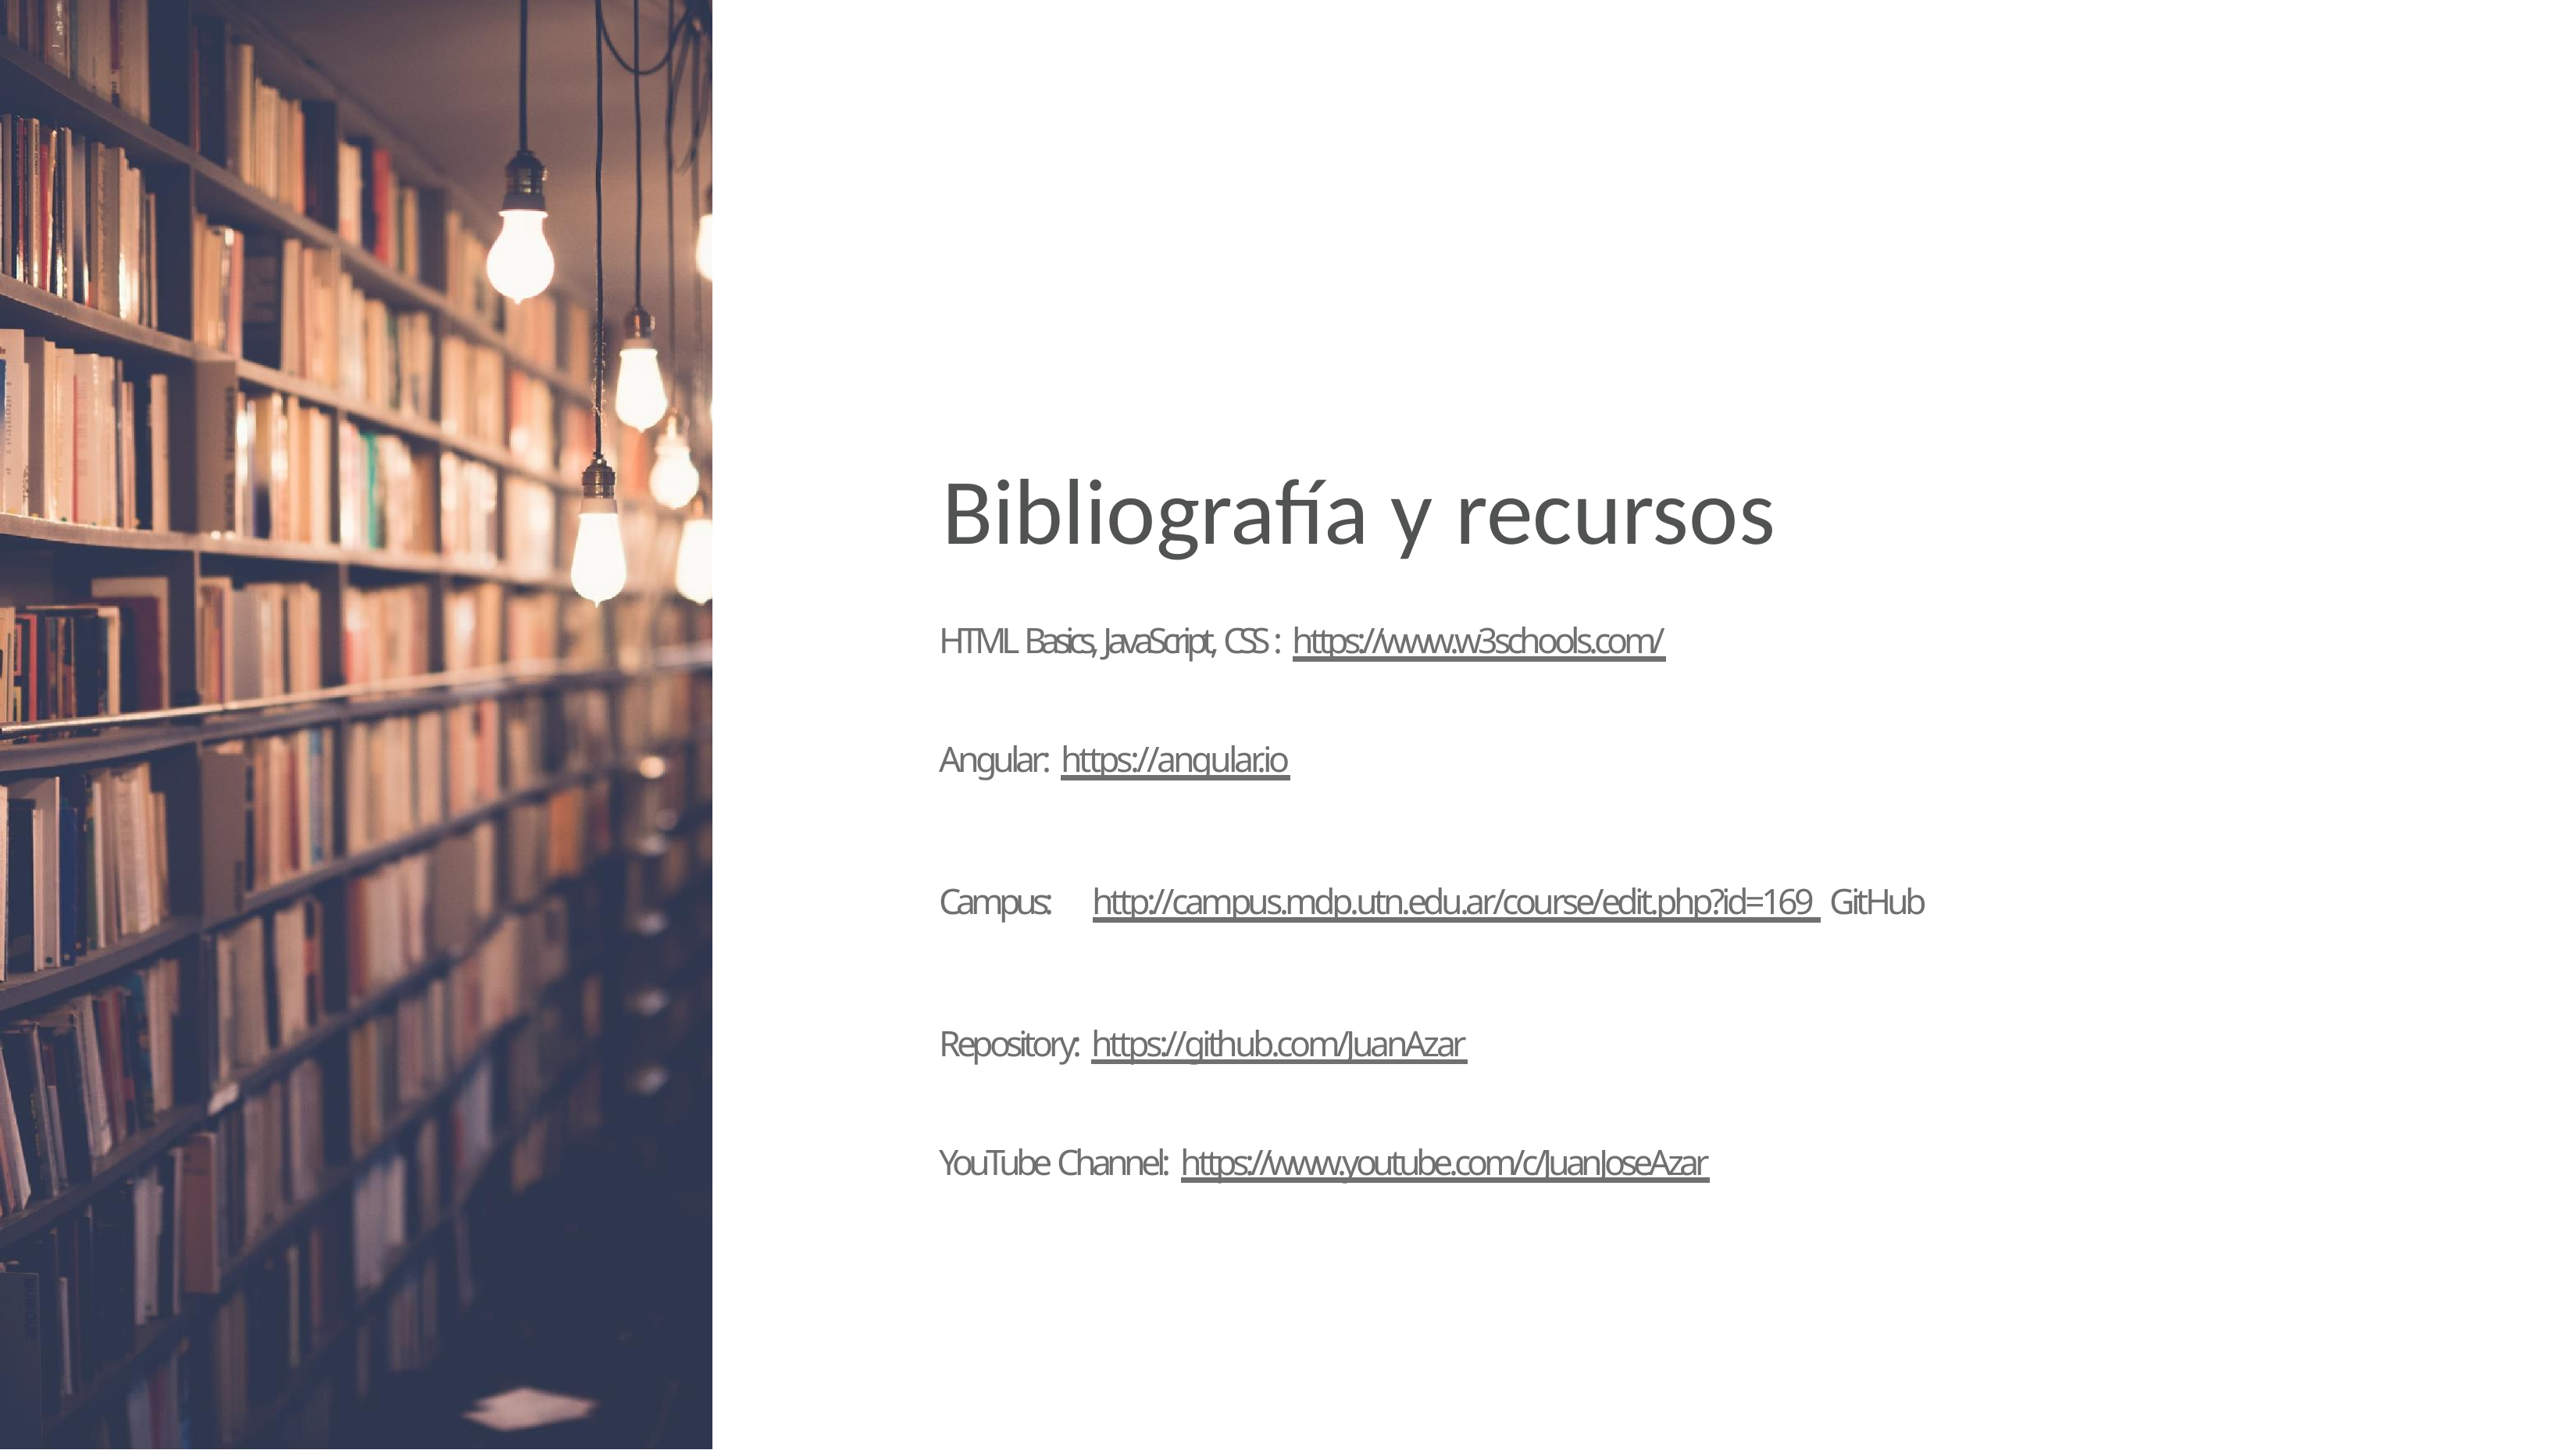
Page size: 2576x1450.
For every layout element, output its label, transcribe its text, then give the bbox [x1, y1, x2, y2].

title Bibliografía y recursos [940, 448, 1785, 617]
text_box HTML Basics, JavaScript, CSS : https://www.w3schools.com/ Angular: https://angular.io Campus: http://campus.mdp.utn.edu.ar/course/edit.php?id=169 GitHub Repository: https://github.com/JuanAzar YouTube Channel: https://www.youtube.com/c/JuanJoseAzar [937, 617, 1932, 1188]
text_box [0, 0, 713, 1450]
